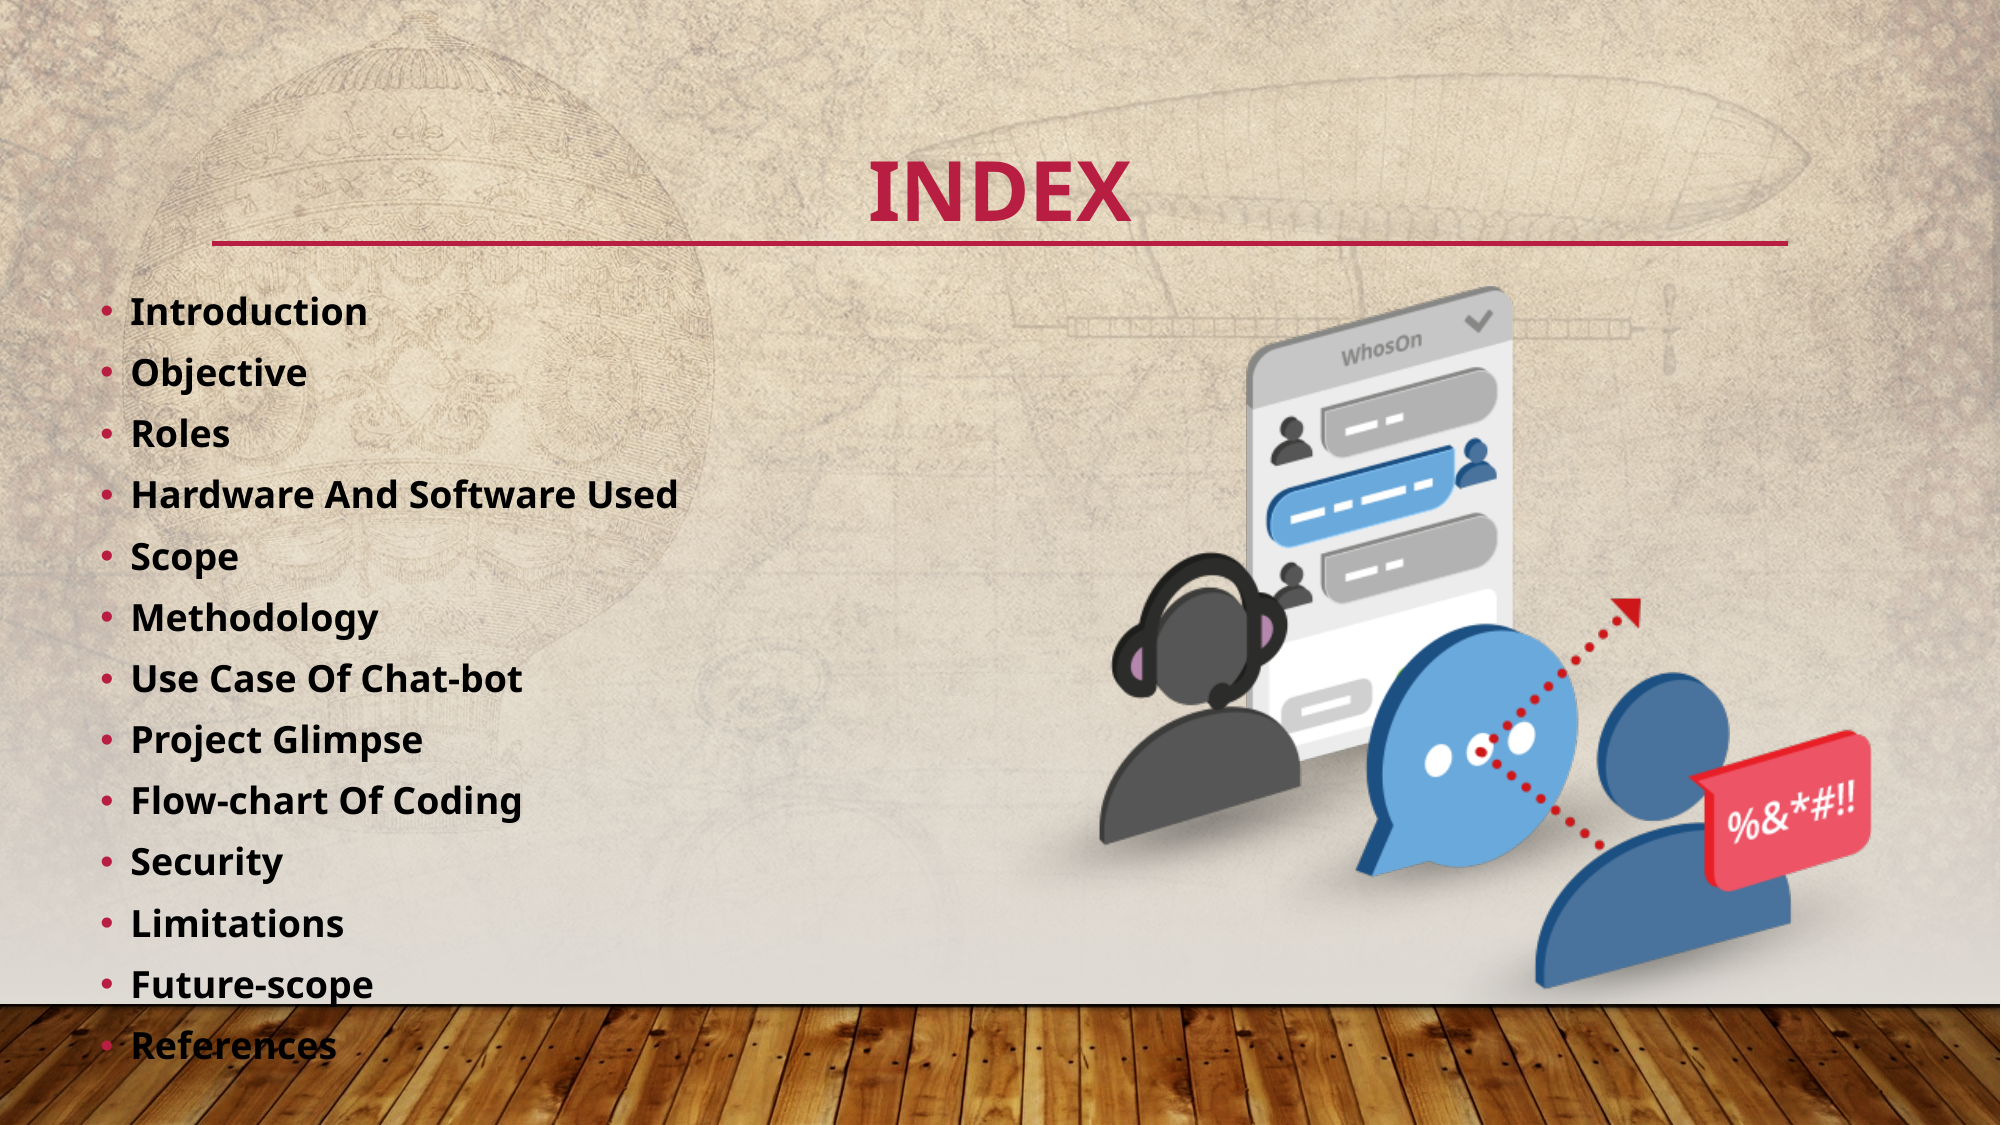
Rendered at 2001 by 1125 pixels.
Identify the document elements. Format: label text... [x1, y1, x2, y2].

picture [0, 283, 2000, 1125]
list Introduction Objective Roles Hardware And Software Used Scope Methodology Use Case Of Chat-bot Project Glimpse Flow-chart Of Coding Security Limitations Future-scope References [85, 267, 1157, 1081]
title Index [212, 131, 1788, 305]
